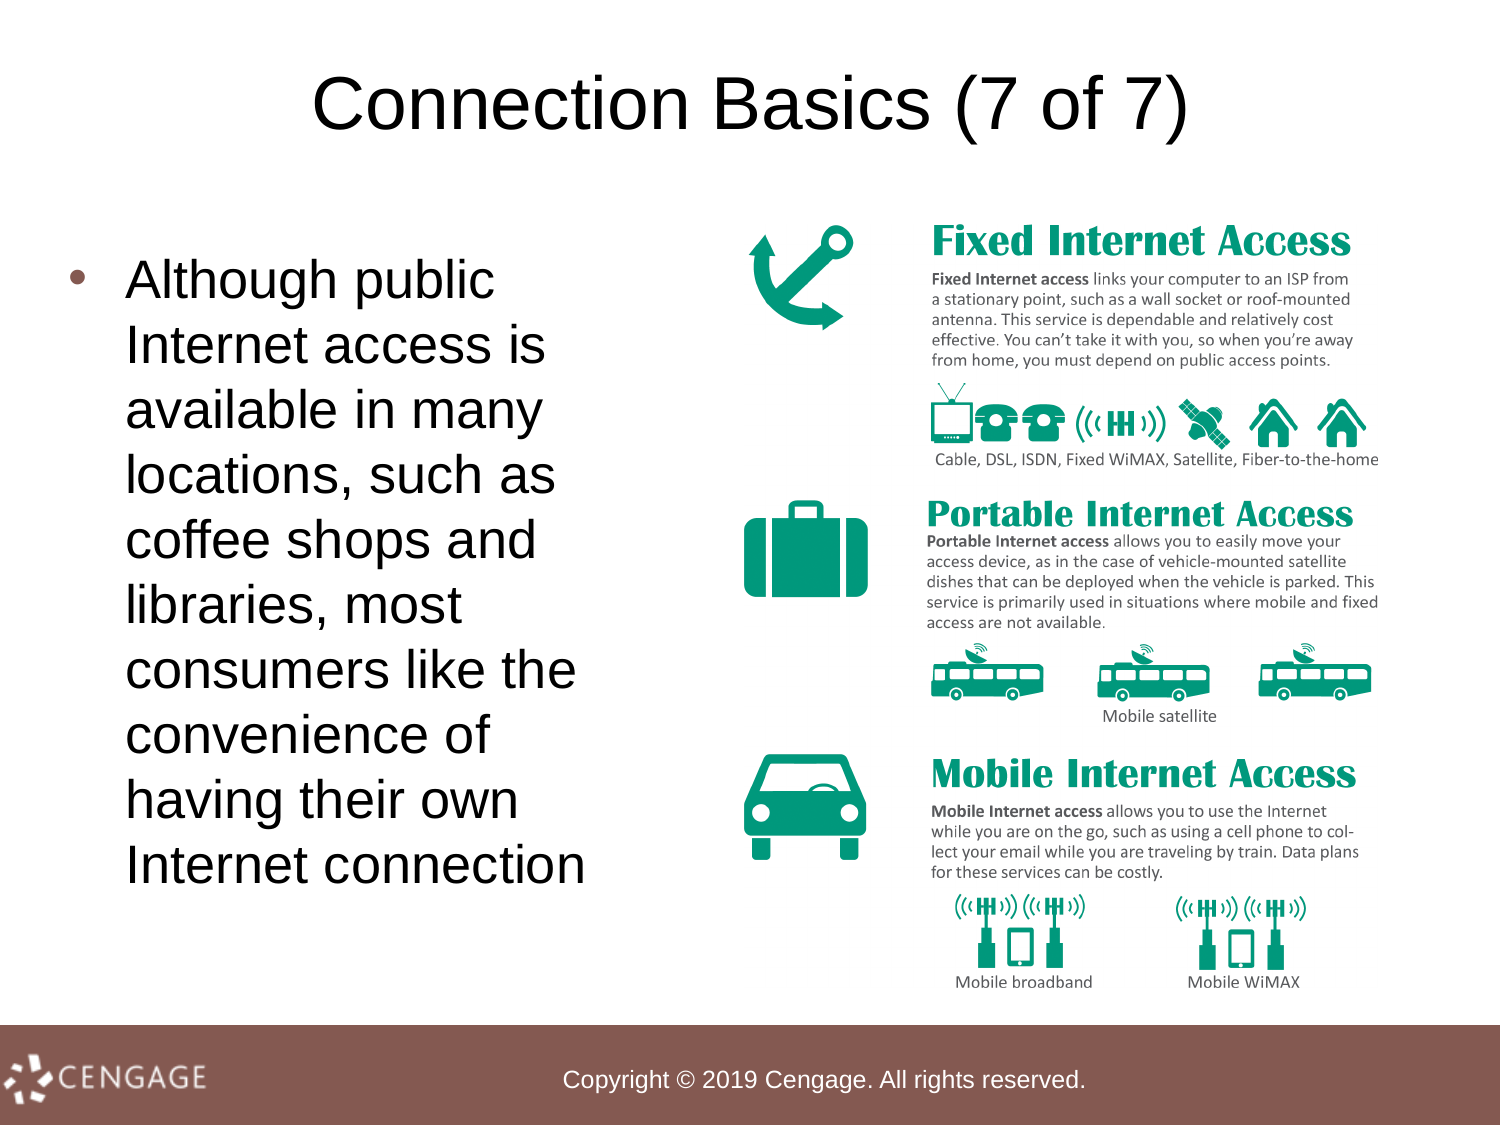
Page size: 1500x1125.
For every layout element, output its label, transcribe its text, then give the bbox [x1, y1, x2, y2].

list Although public Internet access is available in many locations, such as coffee shops and libraries, most consumers like the convenience of having their own Internet connection [53, 237, 639, 992]
picture [0, 1051, 211, 1106]
picture [744, 223, 1378, 988]
title Connection Basics (7 of 7) [92, 45, 1411, 155]
